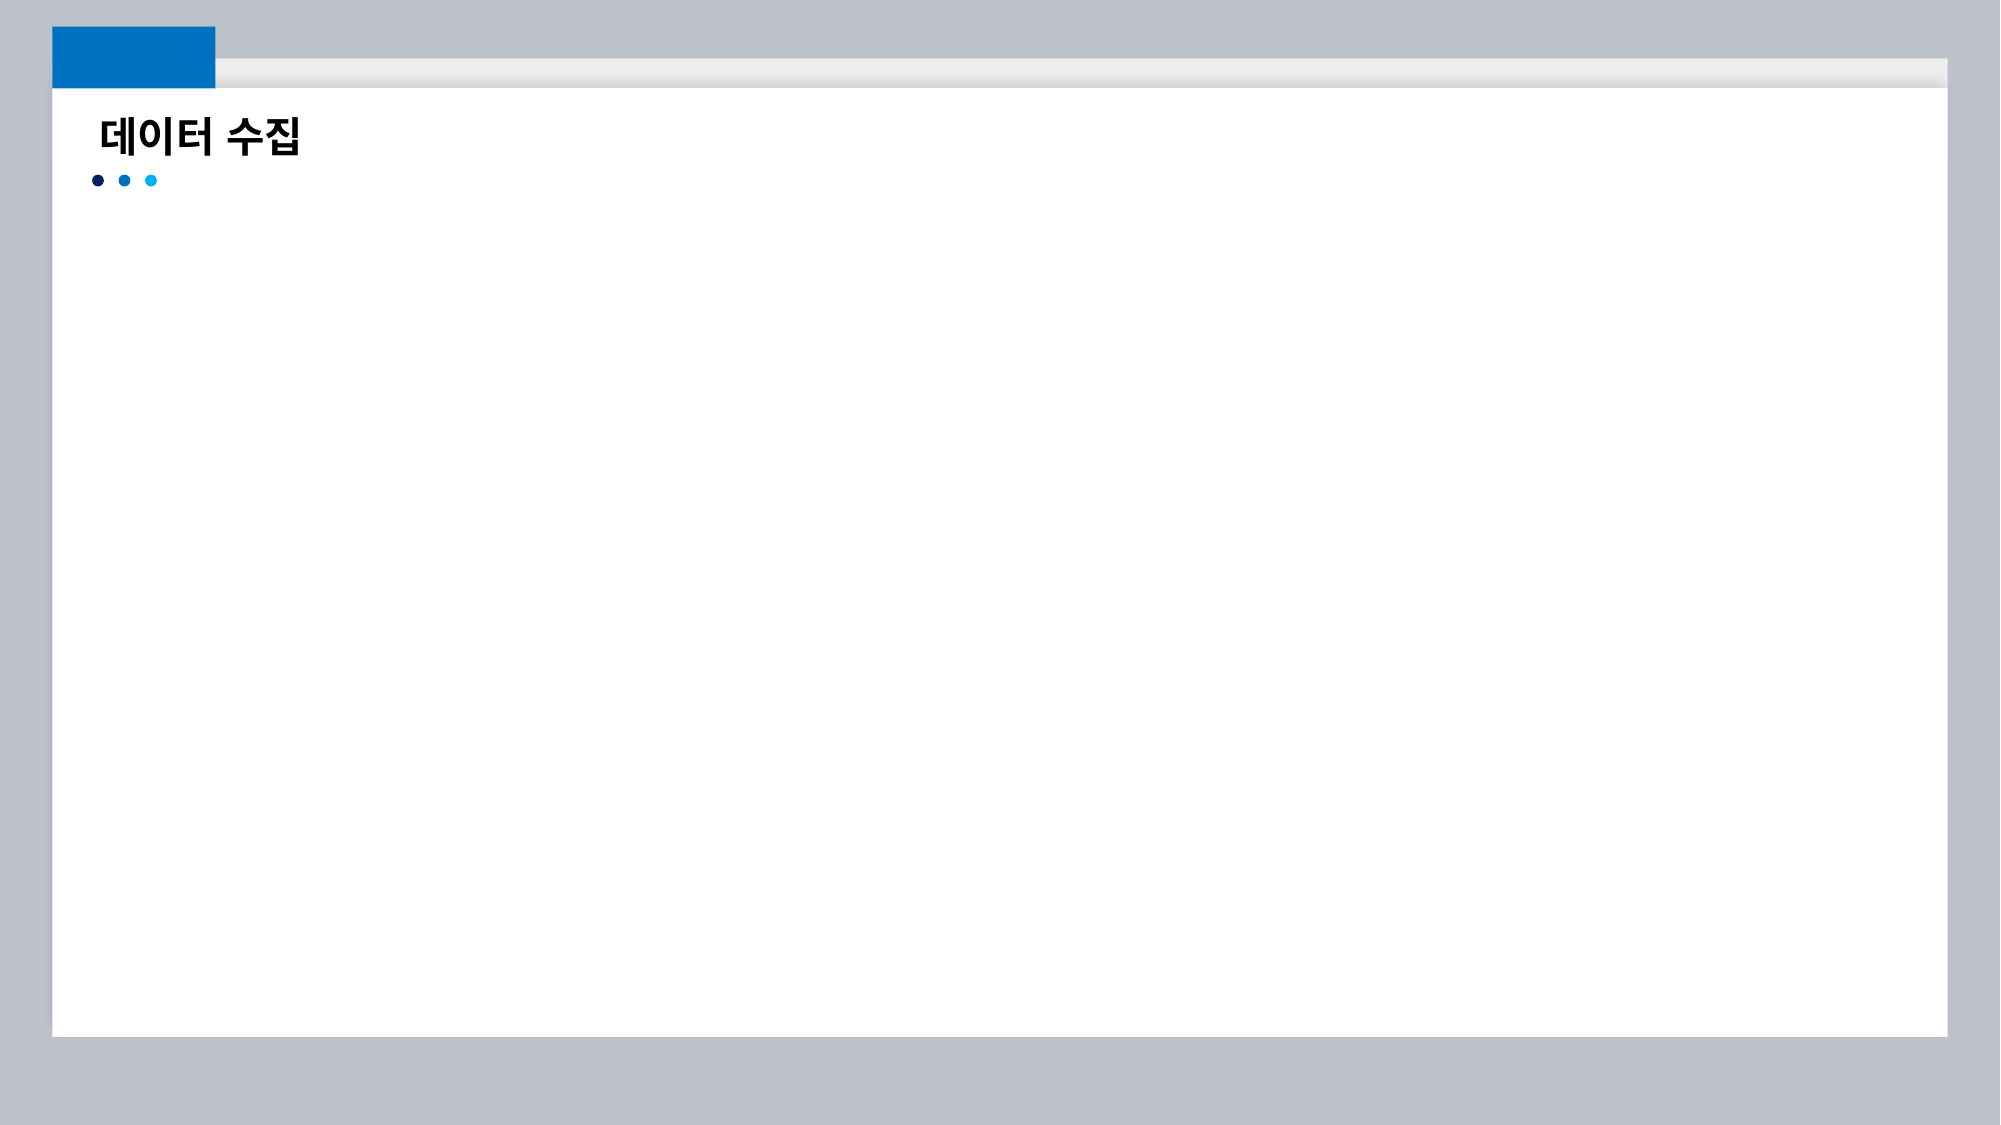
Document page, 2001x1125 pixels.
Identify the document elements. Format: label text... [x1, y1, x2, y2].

text_box [117, 173, 132, 188]
text_box 데이터 수집 [84, 103, 319, 169]
text_box [143, 173, 158, 188]
text_box [51, 26, 217, 89]
text_box [90, 173, 105, 188]
